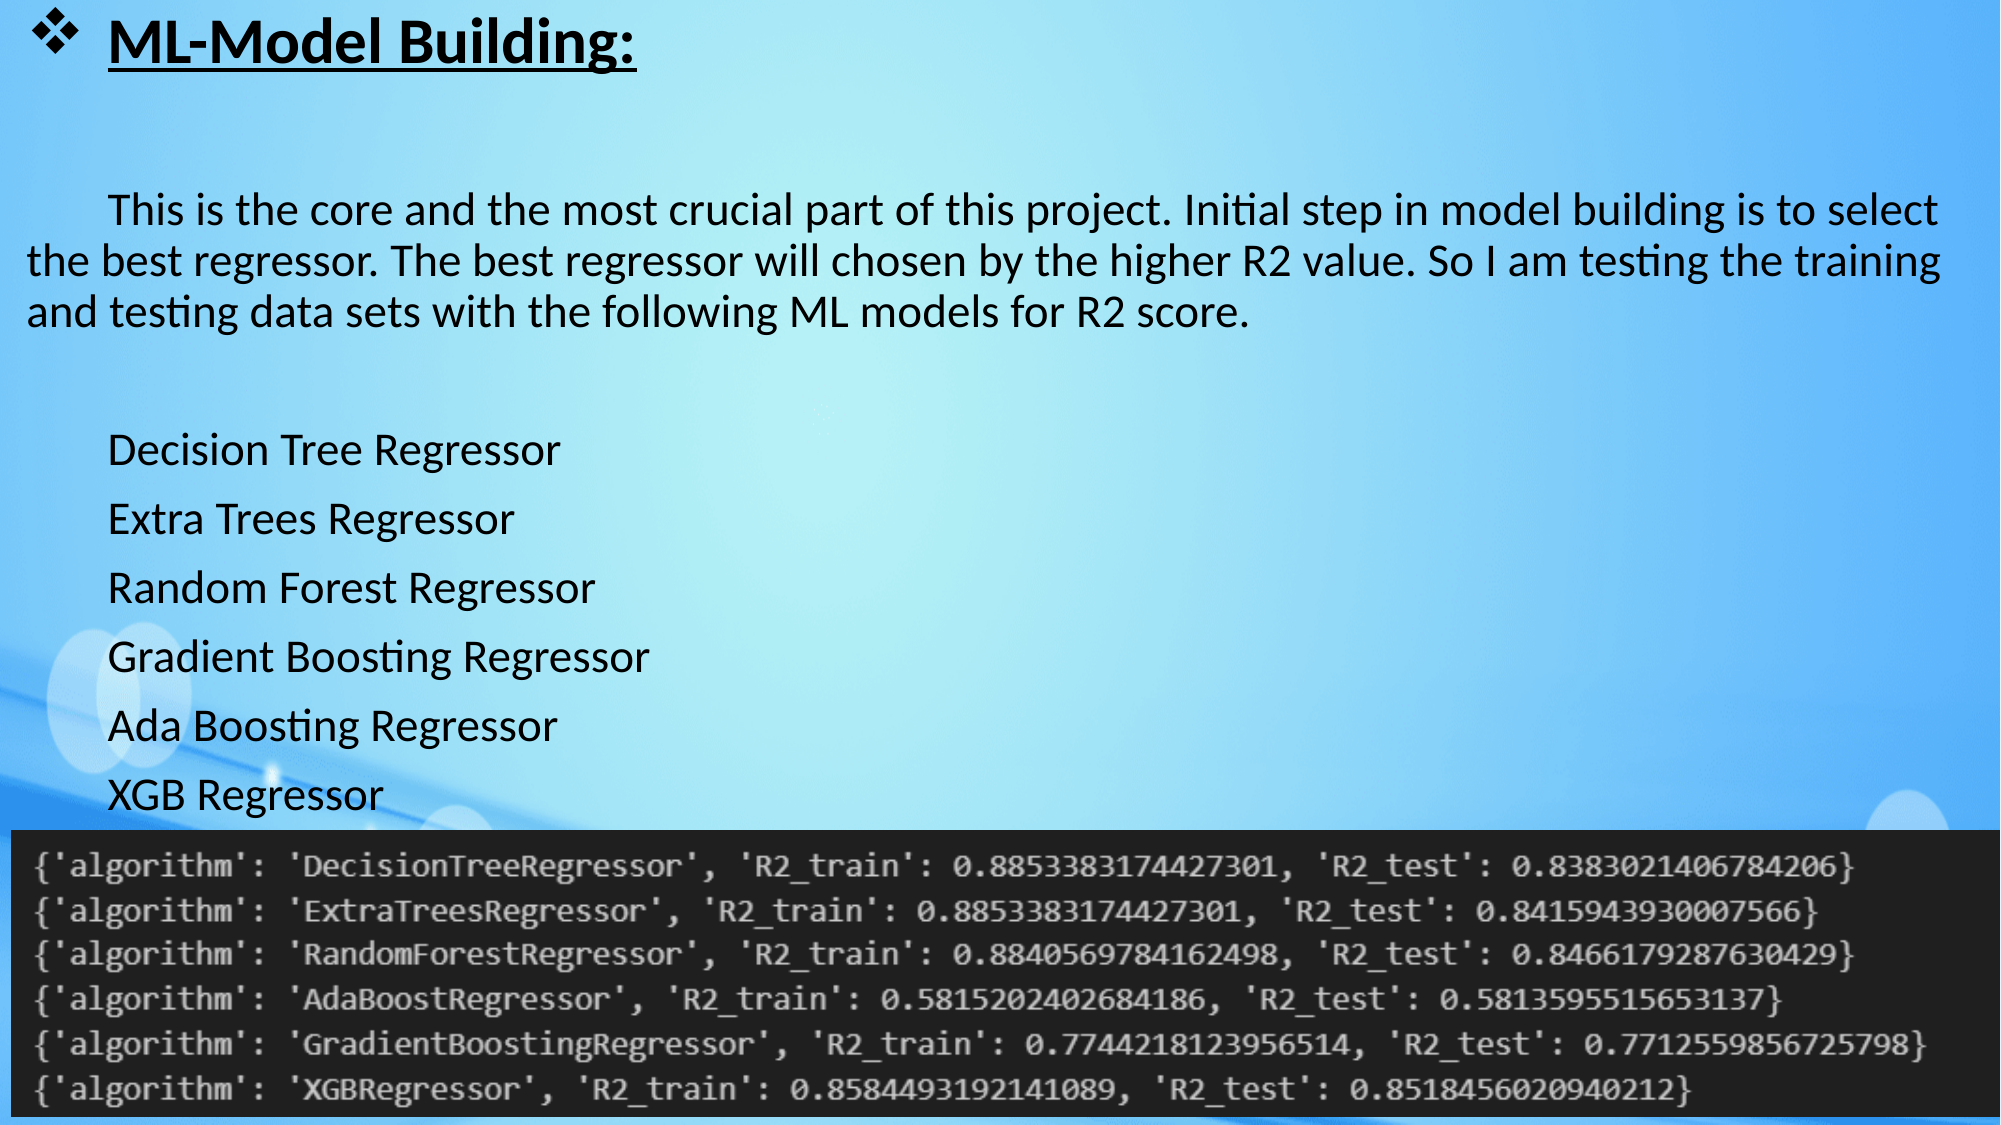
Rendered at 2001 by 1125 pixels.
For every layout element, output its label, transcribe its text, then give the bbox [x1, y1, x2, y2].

picture [0, 0, 2001, 1125]
list ML-Model Building: This is the core and the most crucial part of this project. Initial step in model building is to select the best regressor. The best regressor will chosen by the higher R2 value. So I am testing the training and testing data sets with the following ML models for R2 score. Decision Tree Regressor Extra Trees Regressor Random Forest Regressor Gradient Boosting Regressor Ada Boosting Regressor XGB Regressor [11, 0, 2000, 830]
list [11, 830, 2000, 1117]
